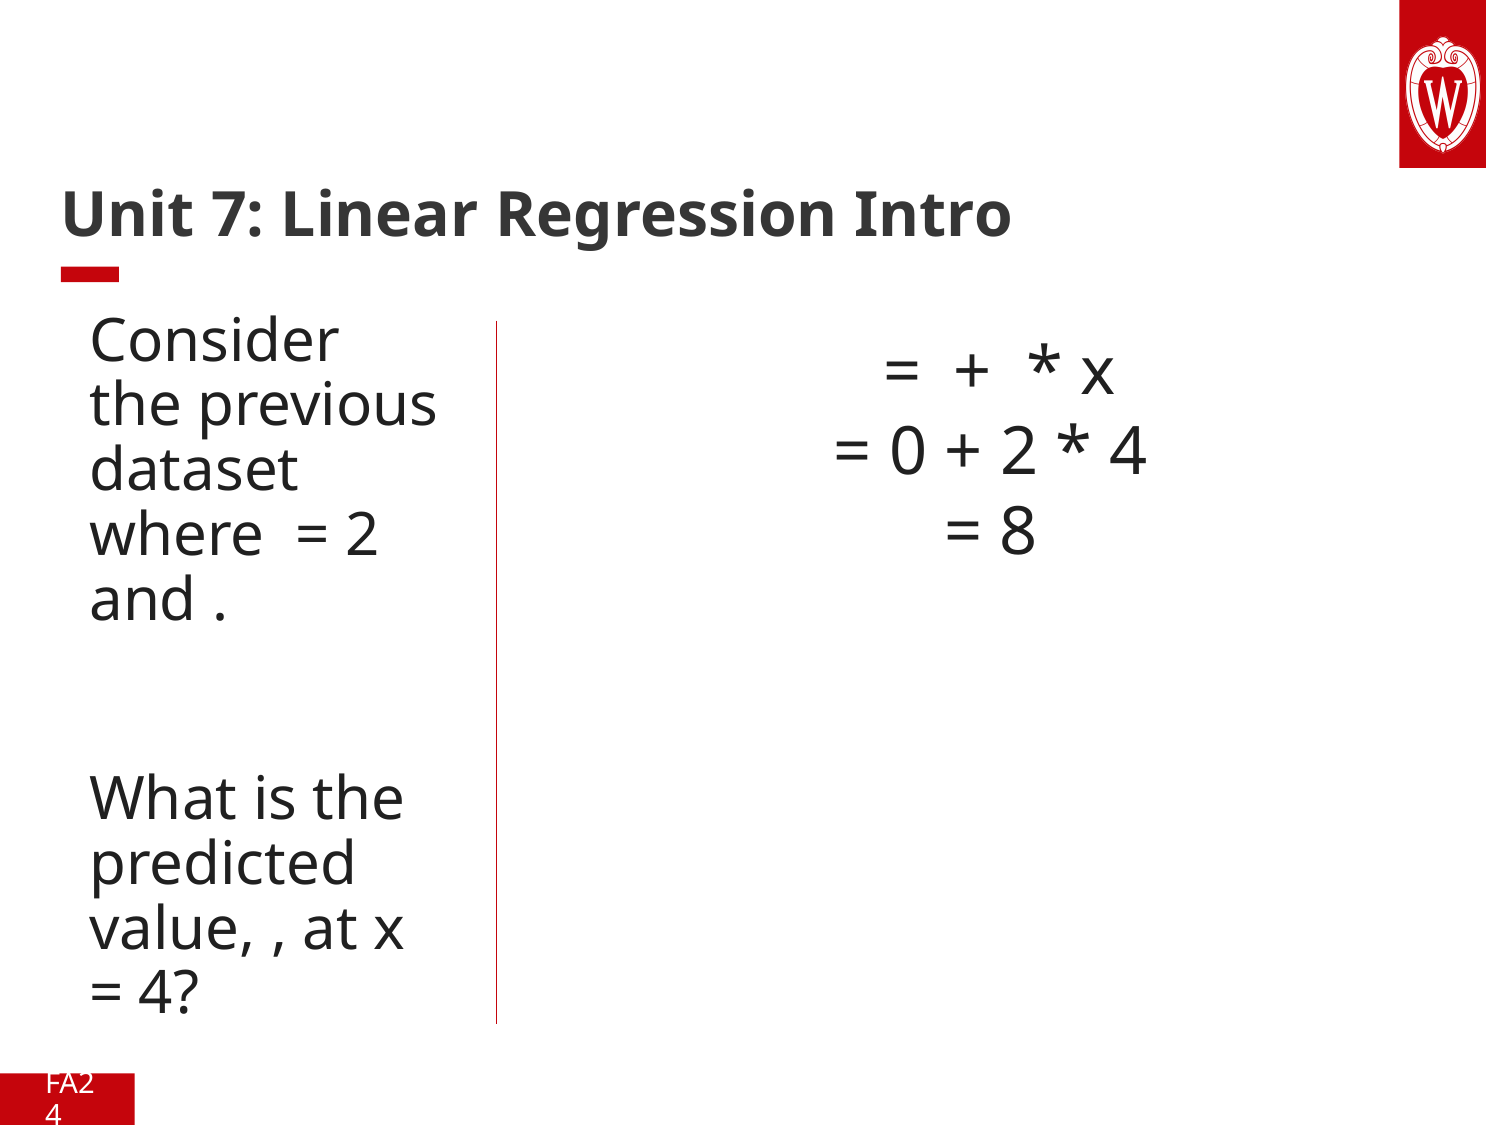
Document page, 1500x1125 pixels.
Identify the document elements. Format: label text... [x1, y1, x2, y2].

picture [1405, 36, 1481, 154]
title Unit 7: Linear Regression Intro [60, 75, 1374, 250]
list FA24 [0, 1073, 135, 1125]
